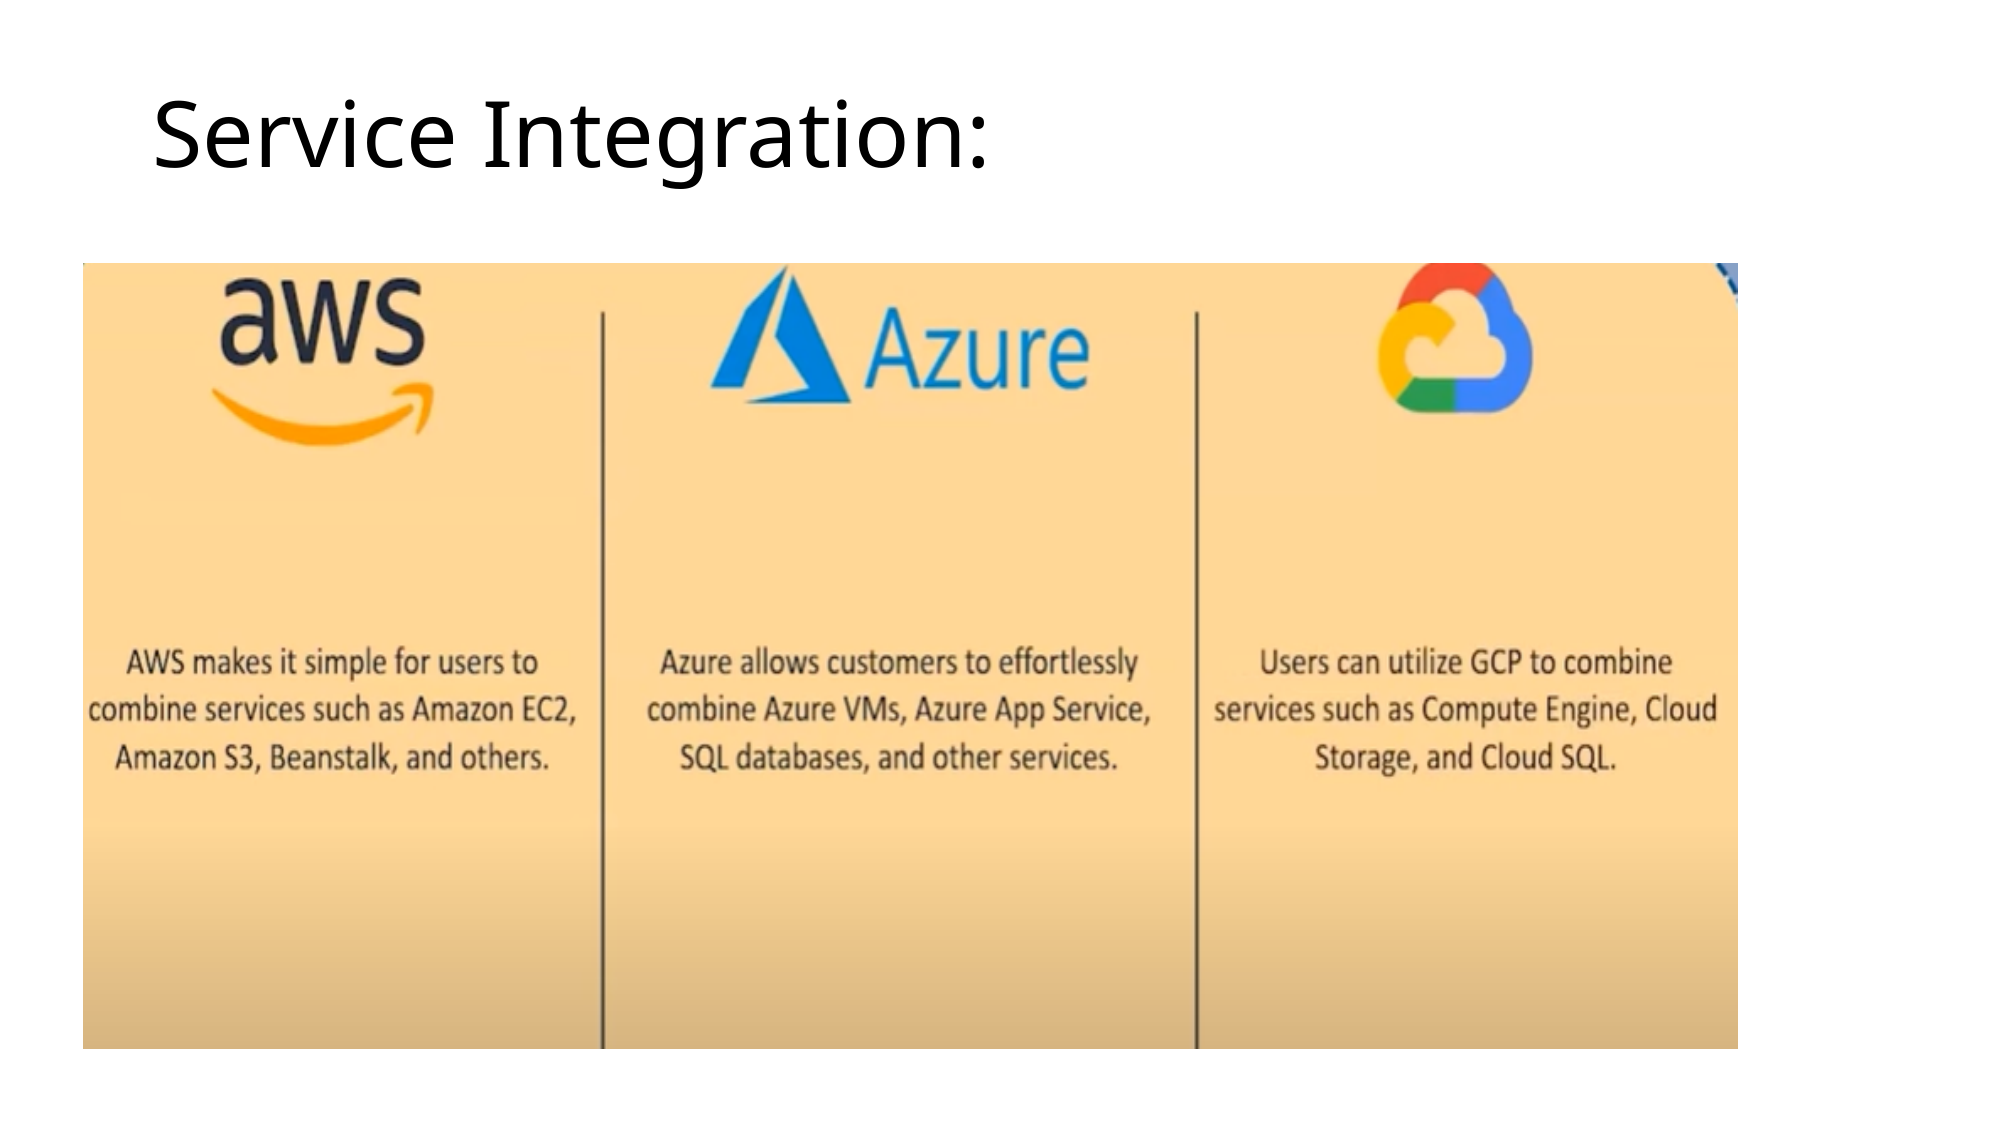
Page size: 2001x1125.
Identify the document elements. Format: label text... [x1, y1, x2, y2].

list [82, 263, 1738, 1049]
title Service Integration: [137, 59, 1863, 216]
